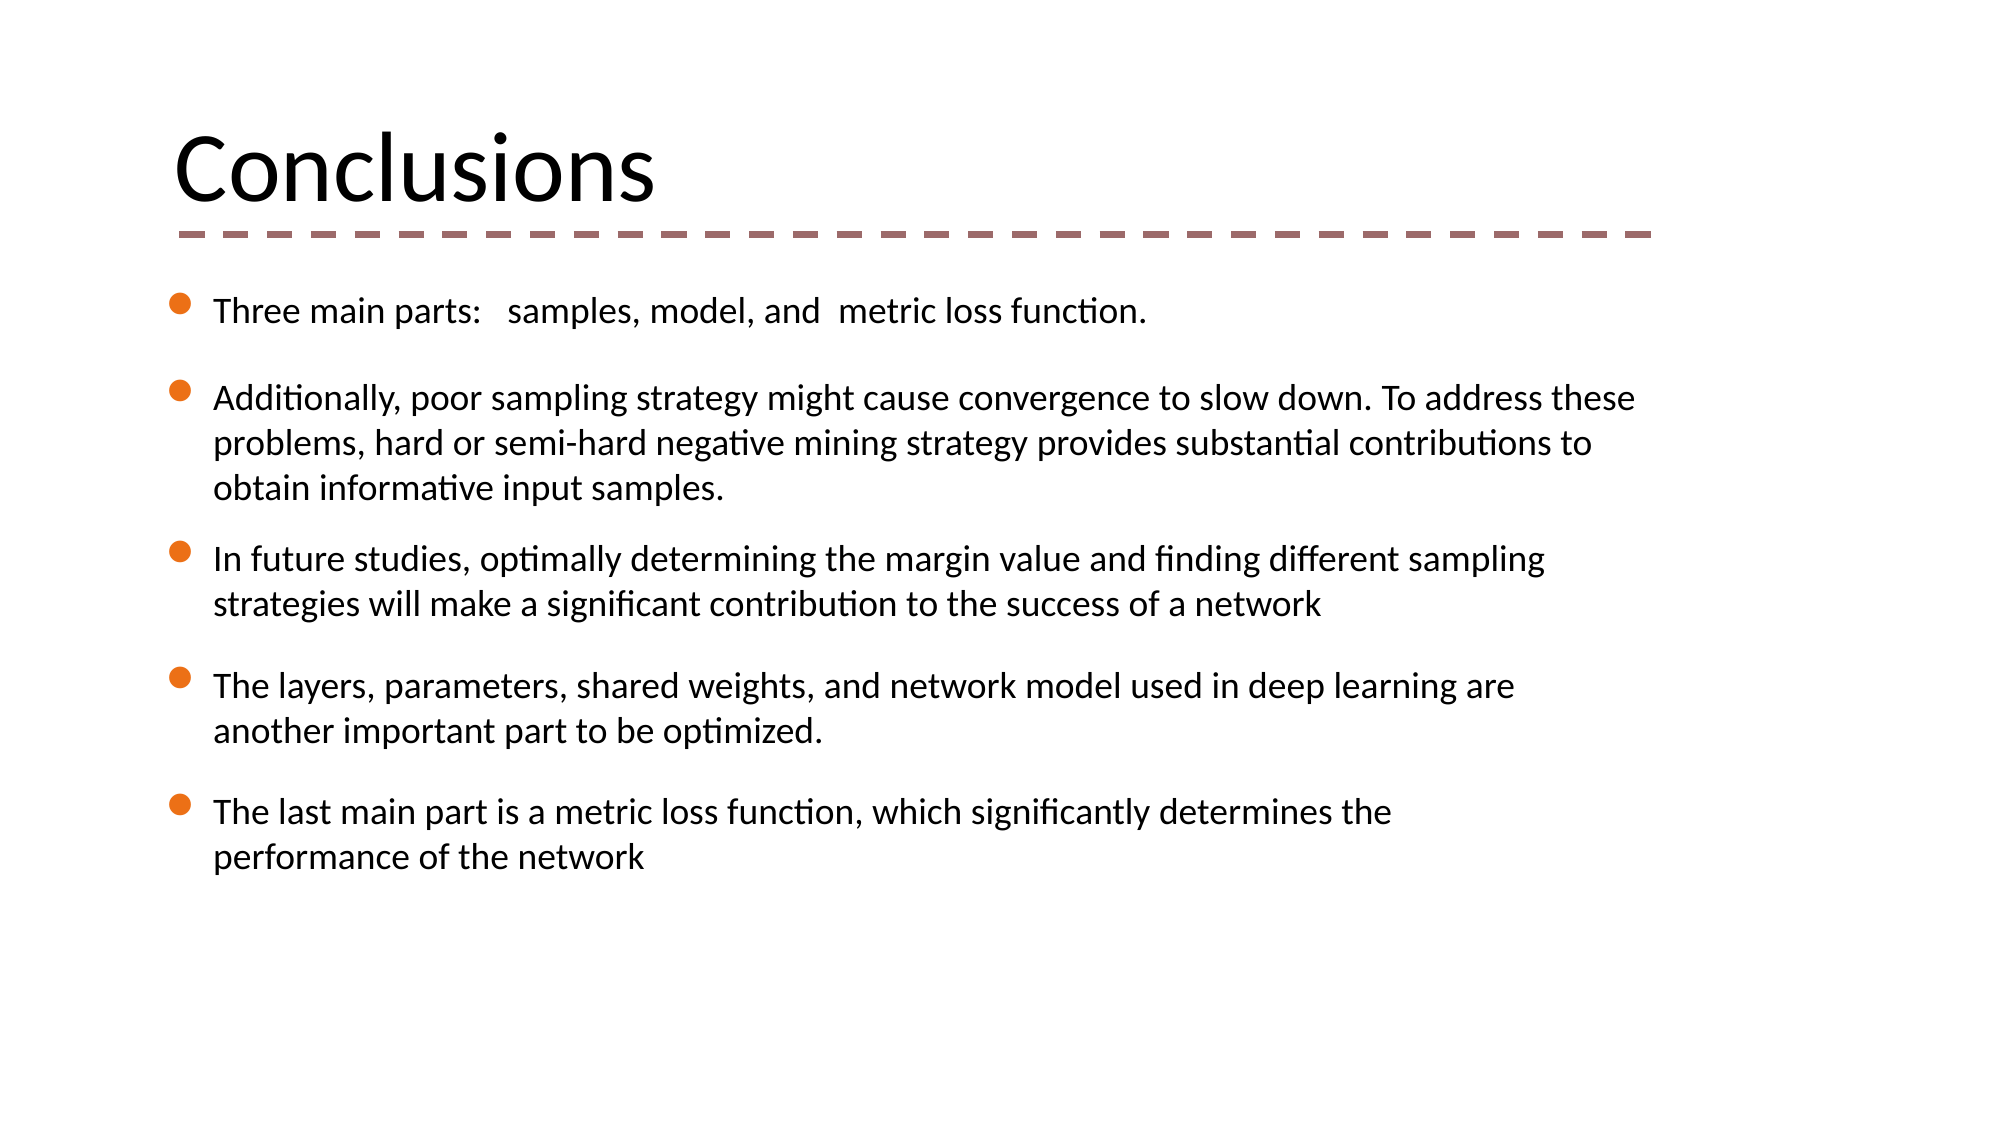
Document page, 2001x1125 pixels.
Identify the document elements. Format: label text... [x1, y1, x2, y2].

text_box In future studies, optimally determining the margin value and finding different sampling strategies will make a significant contribution to the success of a network [151, 526, 1644, 632]
text_box Additionally, poor sampling strategy might cause convergence to slow down. To address these problems, hard or semi-hard negative mining strategy provides substantial contributions to obtain informative input samples. [151, 365, 1666, 516]
text_box The last main part is a metric loss function, which significantly determines the performance of the network [151, 779, 1553, 885]
text_box Conclusions [160, 93, 1544, 229]
text_box The layers, parameters, shared weights, and network model used in deep learning are another important part to be optimized. [151, 653, 1553, 758]
text_box Three main parts: samples, model, and metric loss function. [151, 279, 1553, 339]
